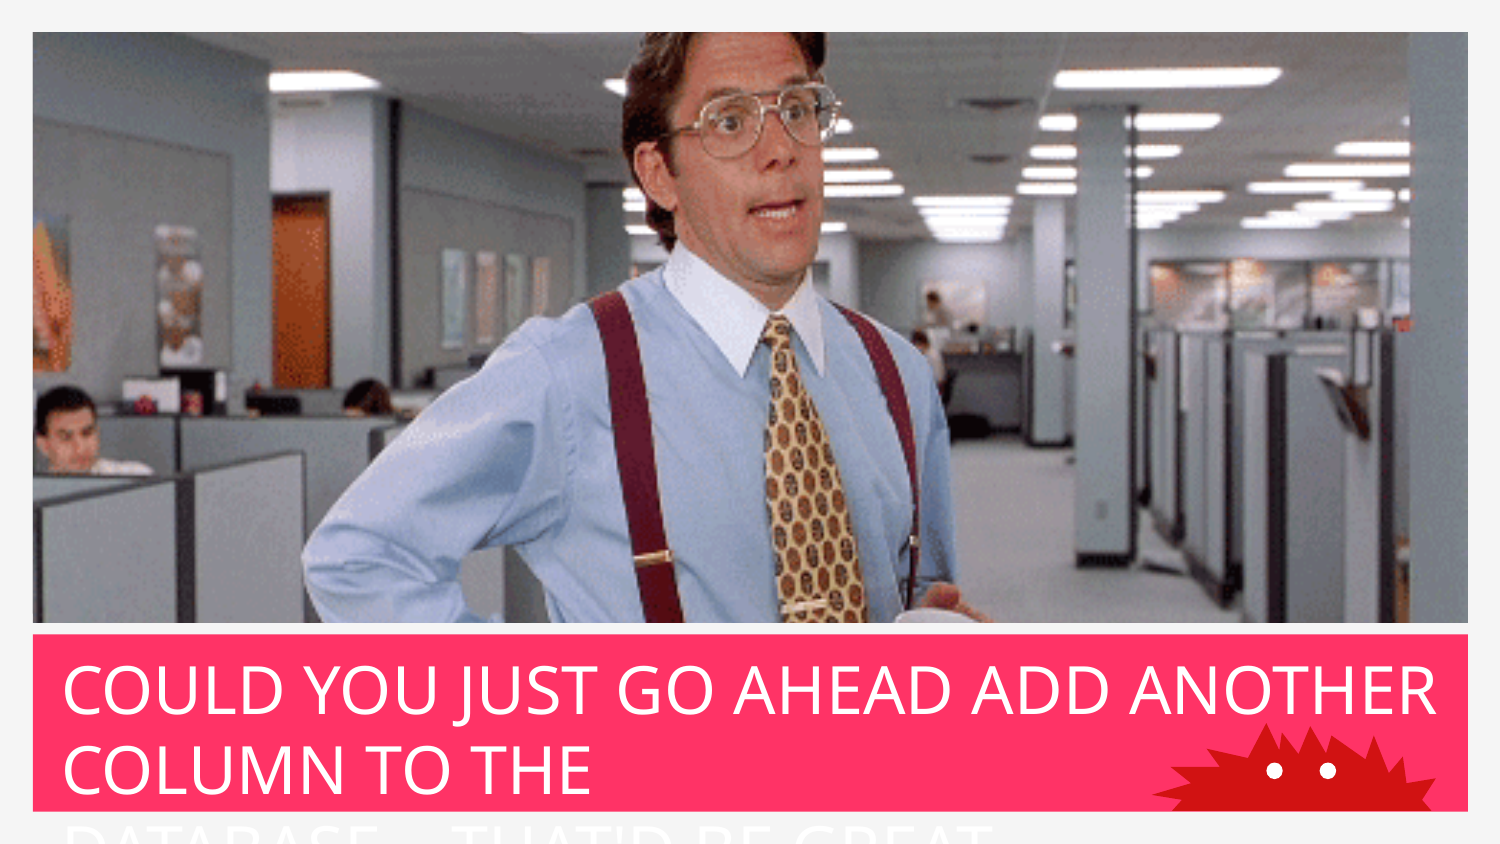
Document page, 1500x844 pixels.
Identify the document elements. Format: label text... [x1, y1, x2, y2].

title Could you just go ahead add another Column to the database… that'd be great [46, 640, 1468, 761]
picture [32, 31, 1469, 623]
